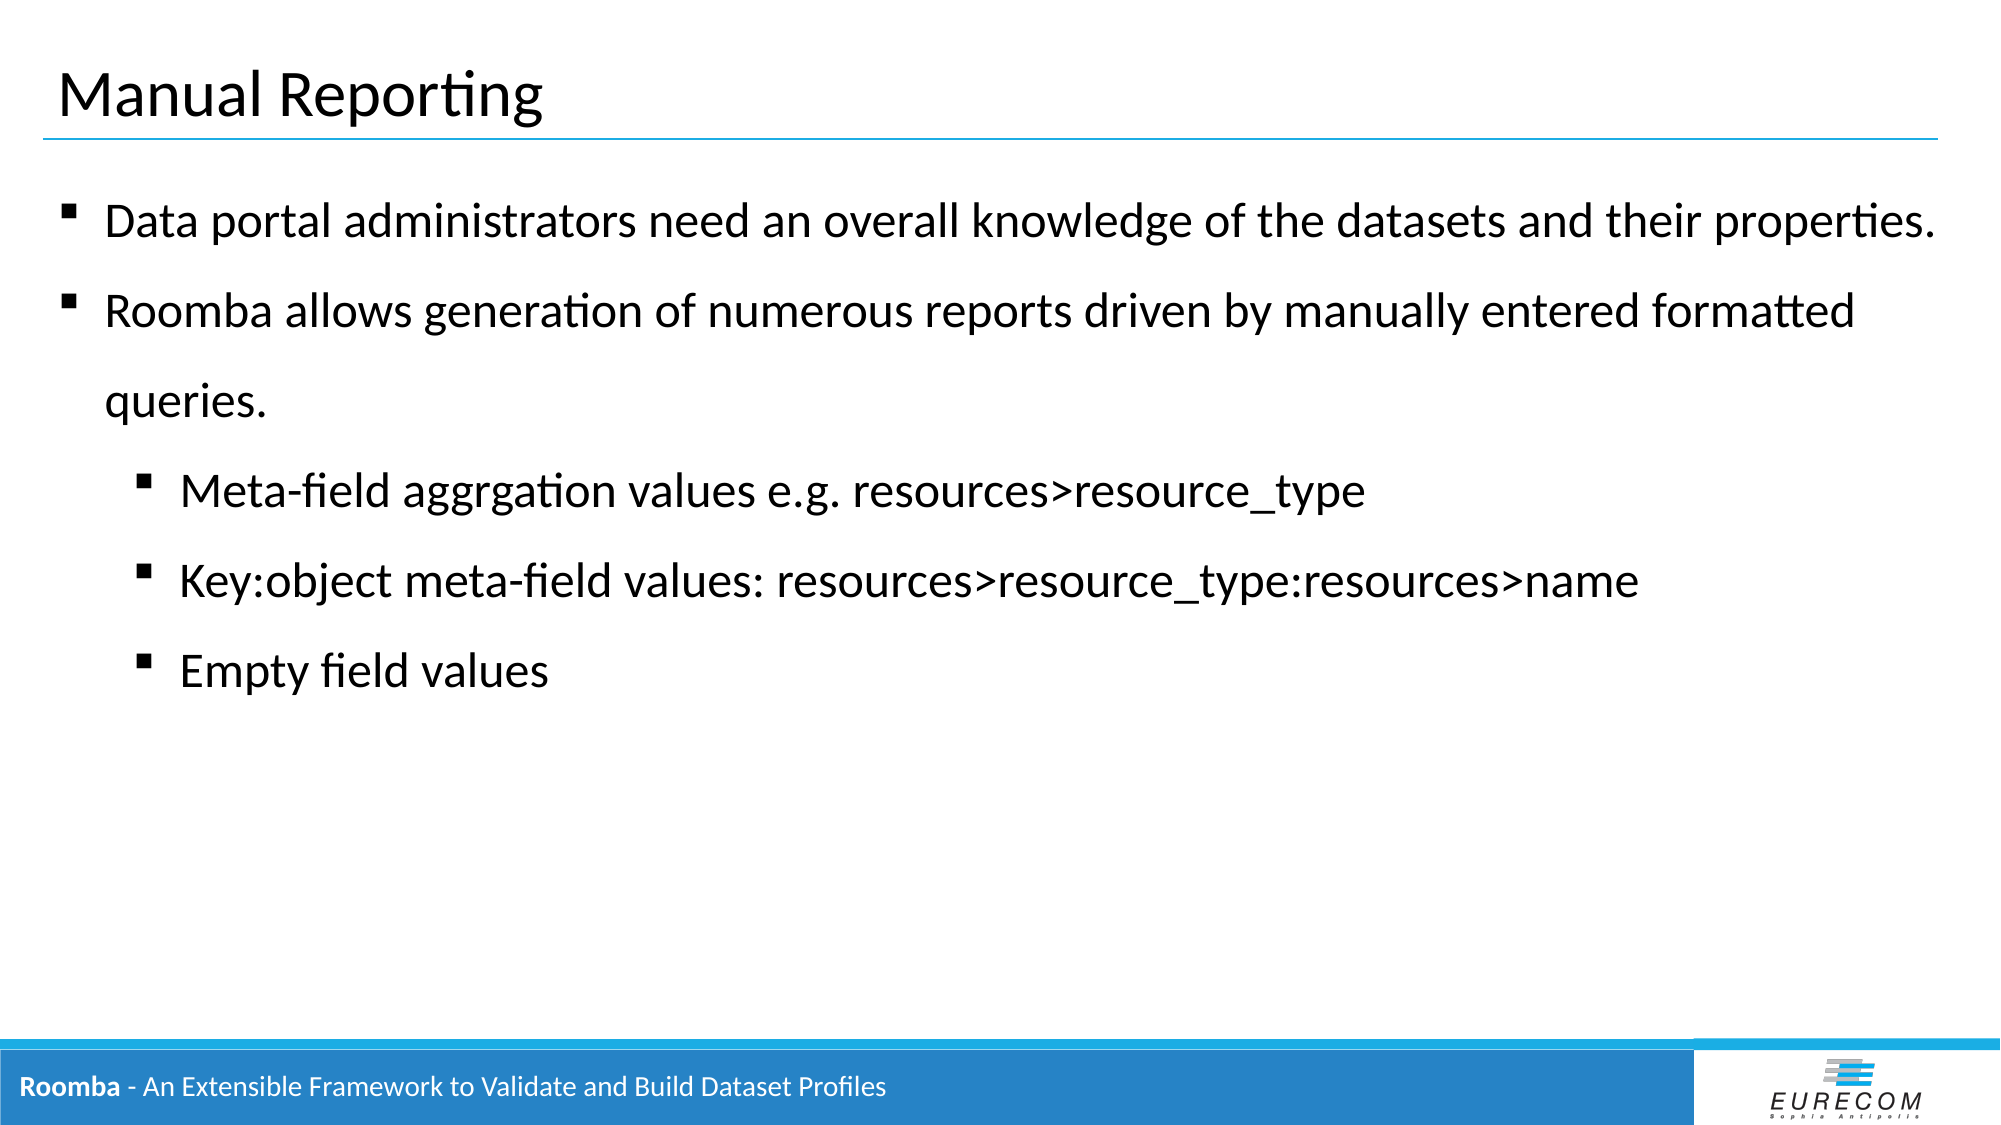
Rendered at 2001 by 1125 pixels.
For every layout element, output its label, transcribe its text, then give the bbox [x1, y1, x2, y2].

text_box Data portal administrators need an overall knowledge of the datasets and their properties. Roomba allows generation of numerous reports driven by manually entered formatted queries. Meta-field aggrgation values e.g. resources>resource_type Key:object meta-field values: resources>resource_type:resources>name Empty field values [42, 150, 2000, 885]
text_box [0, 1036, 2000, 1125]
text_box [42, 42, 1939, 140]
